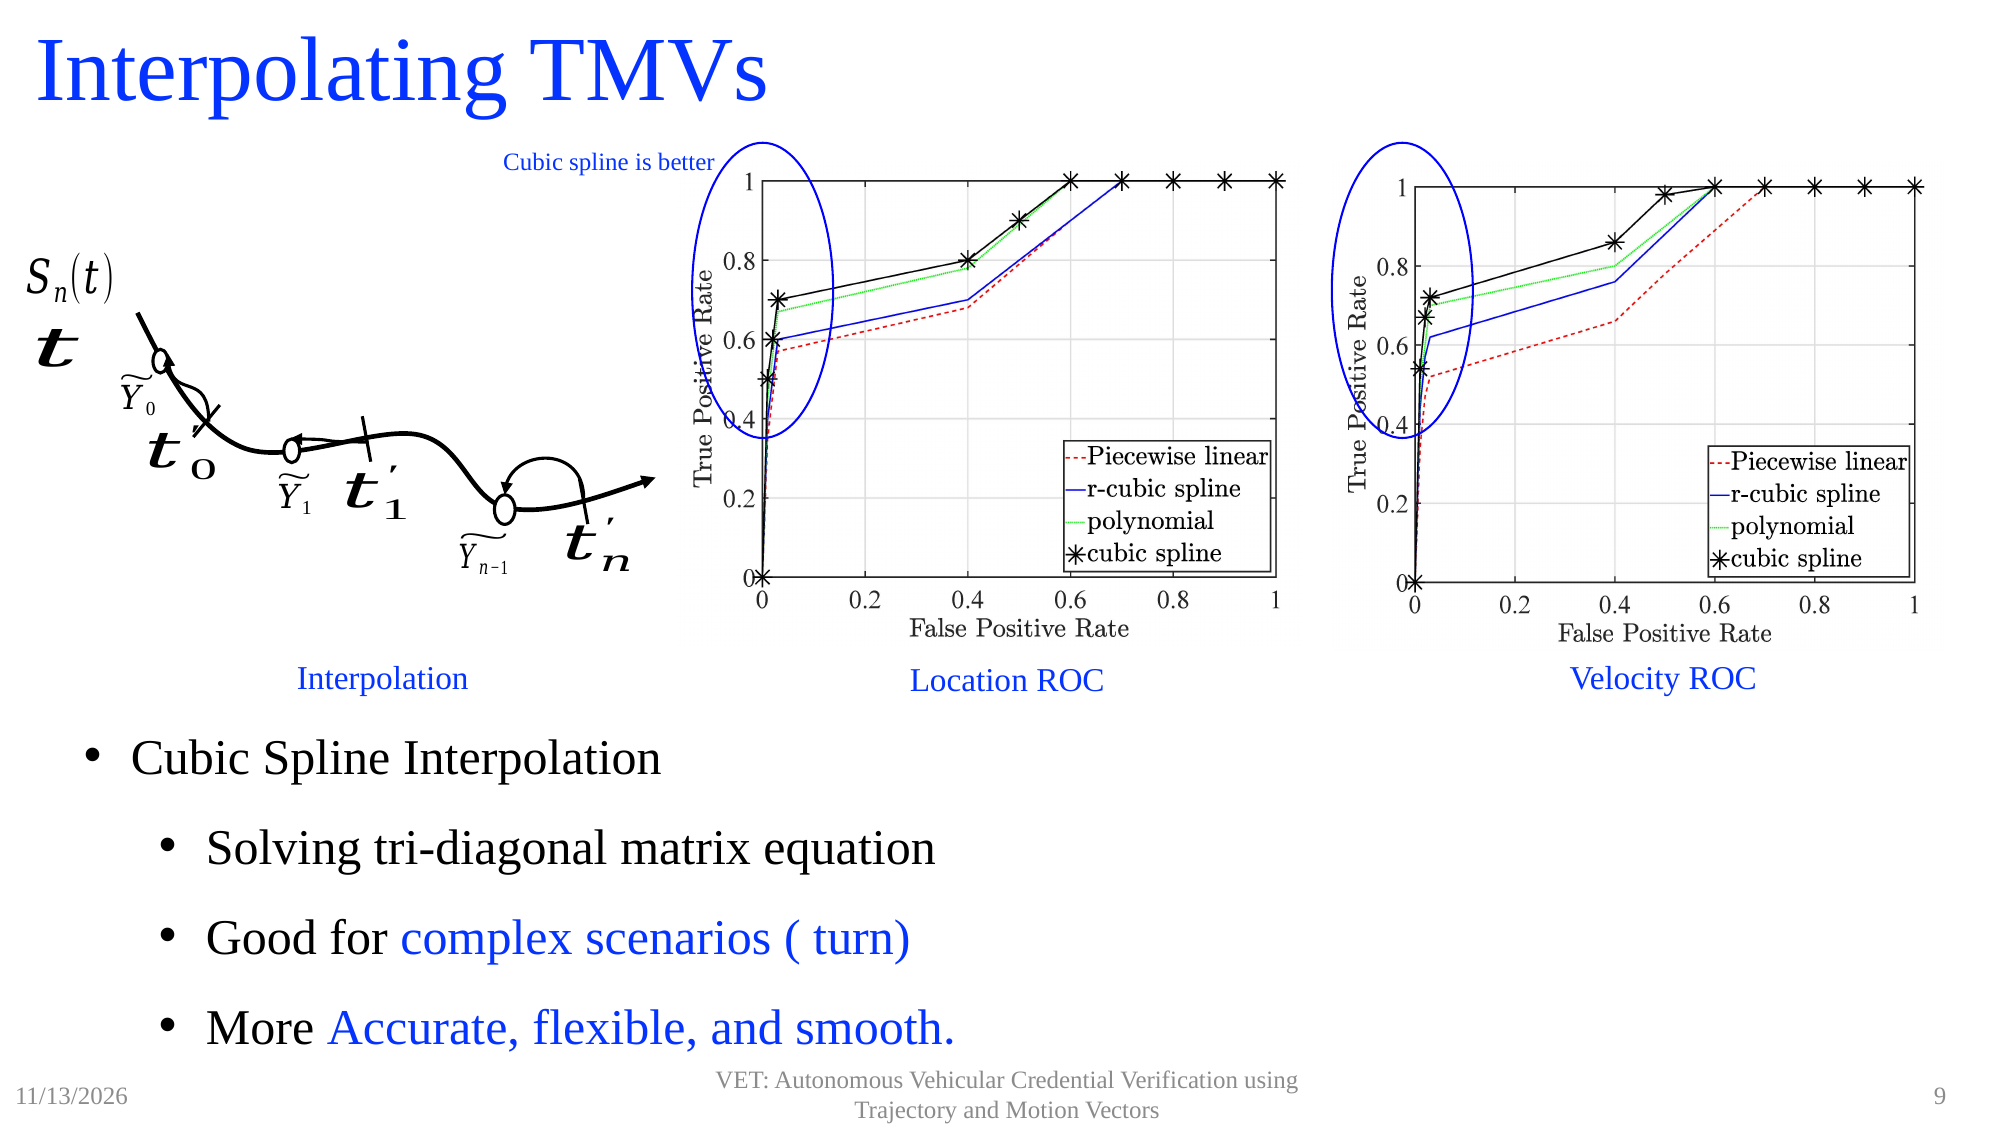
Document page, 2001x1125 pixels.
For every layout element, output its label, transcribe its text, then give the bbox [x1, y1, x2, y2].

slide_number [0, 1064, 450, 1124]
picture [676, 161, 1303, 646]
text_box Cubic spline is better [488, 137, 730, 183]
text_box Velocity ROC [1554, 651, 1773, 704]
text_box [151, 348, 167, 370]
text_box Location ROC [894, 650, 1120, 706]
text_box [514, 498, 579, 511]
text_box [1367, 141, 1438, 161]
footer VET: Autonomous Vehicular Credential Verification using Trajectory and Motion Vectors [669, 1063, 1345, 1124]
picture [1331, 161, 1944, 651]
text_box [137, 312, 656, 504]
text_box [282, 438, 301, 464]
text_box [579, 478, 588, 525]
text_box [362, 416, 371, 462]
text_box [730, 141, 798, 161]
text_box [493, 493, 517, 526]
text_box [289, 438, 369, 442]
text_box Interpolation [282, 649, 485, 704]
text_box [193, 408, 220, 438]
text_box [154, 367, 223, 408]
title Interpolating TMVs [20, 0, 1950, 142]
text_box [504, 494, 584, 498]
slide_number 9 [1511, 1065, 1962, 1125]
